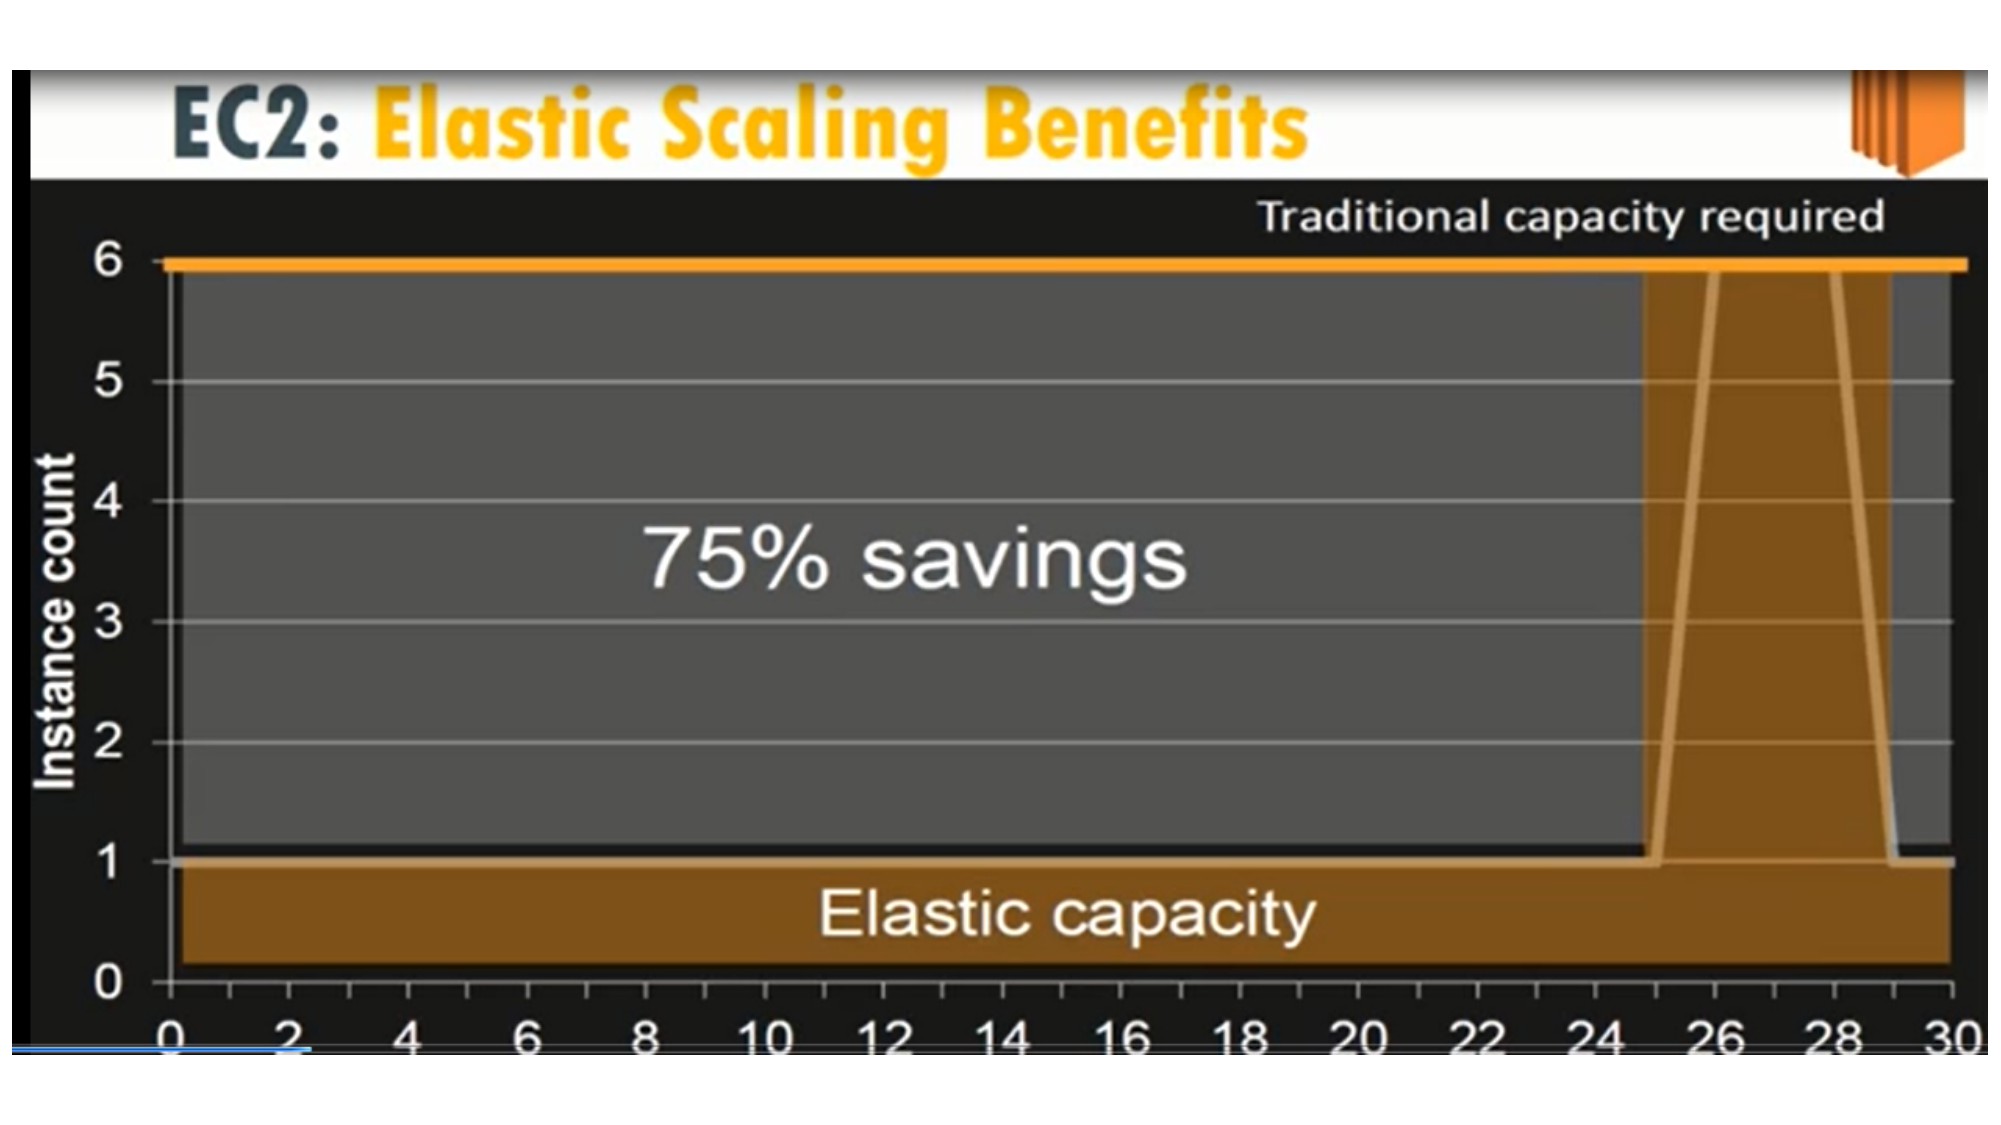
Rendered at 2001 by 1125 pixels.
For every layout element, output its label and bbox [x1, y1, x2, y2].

picture [12, 70, 1988, 1055]
